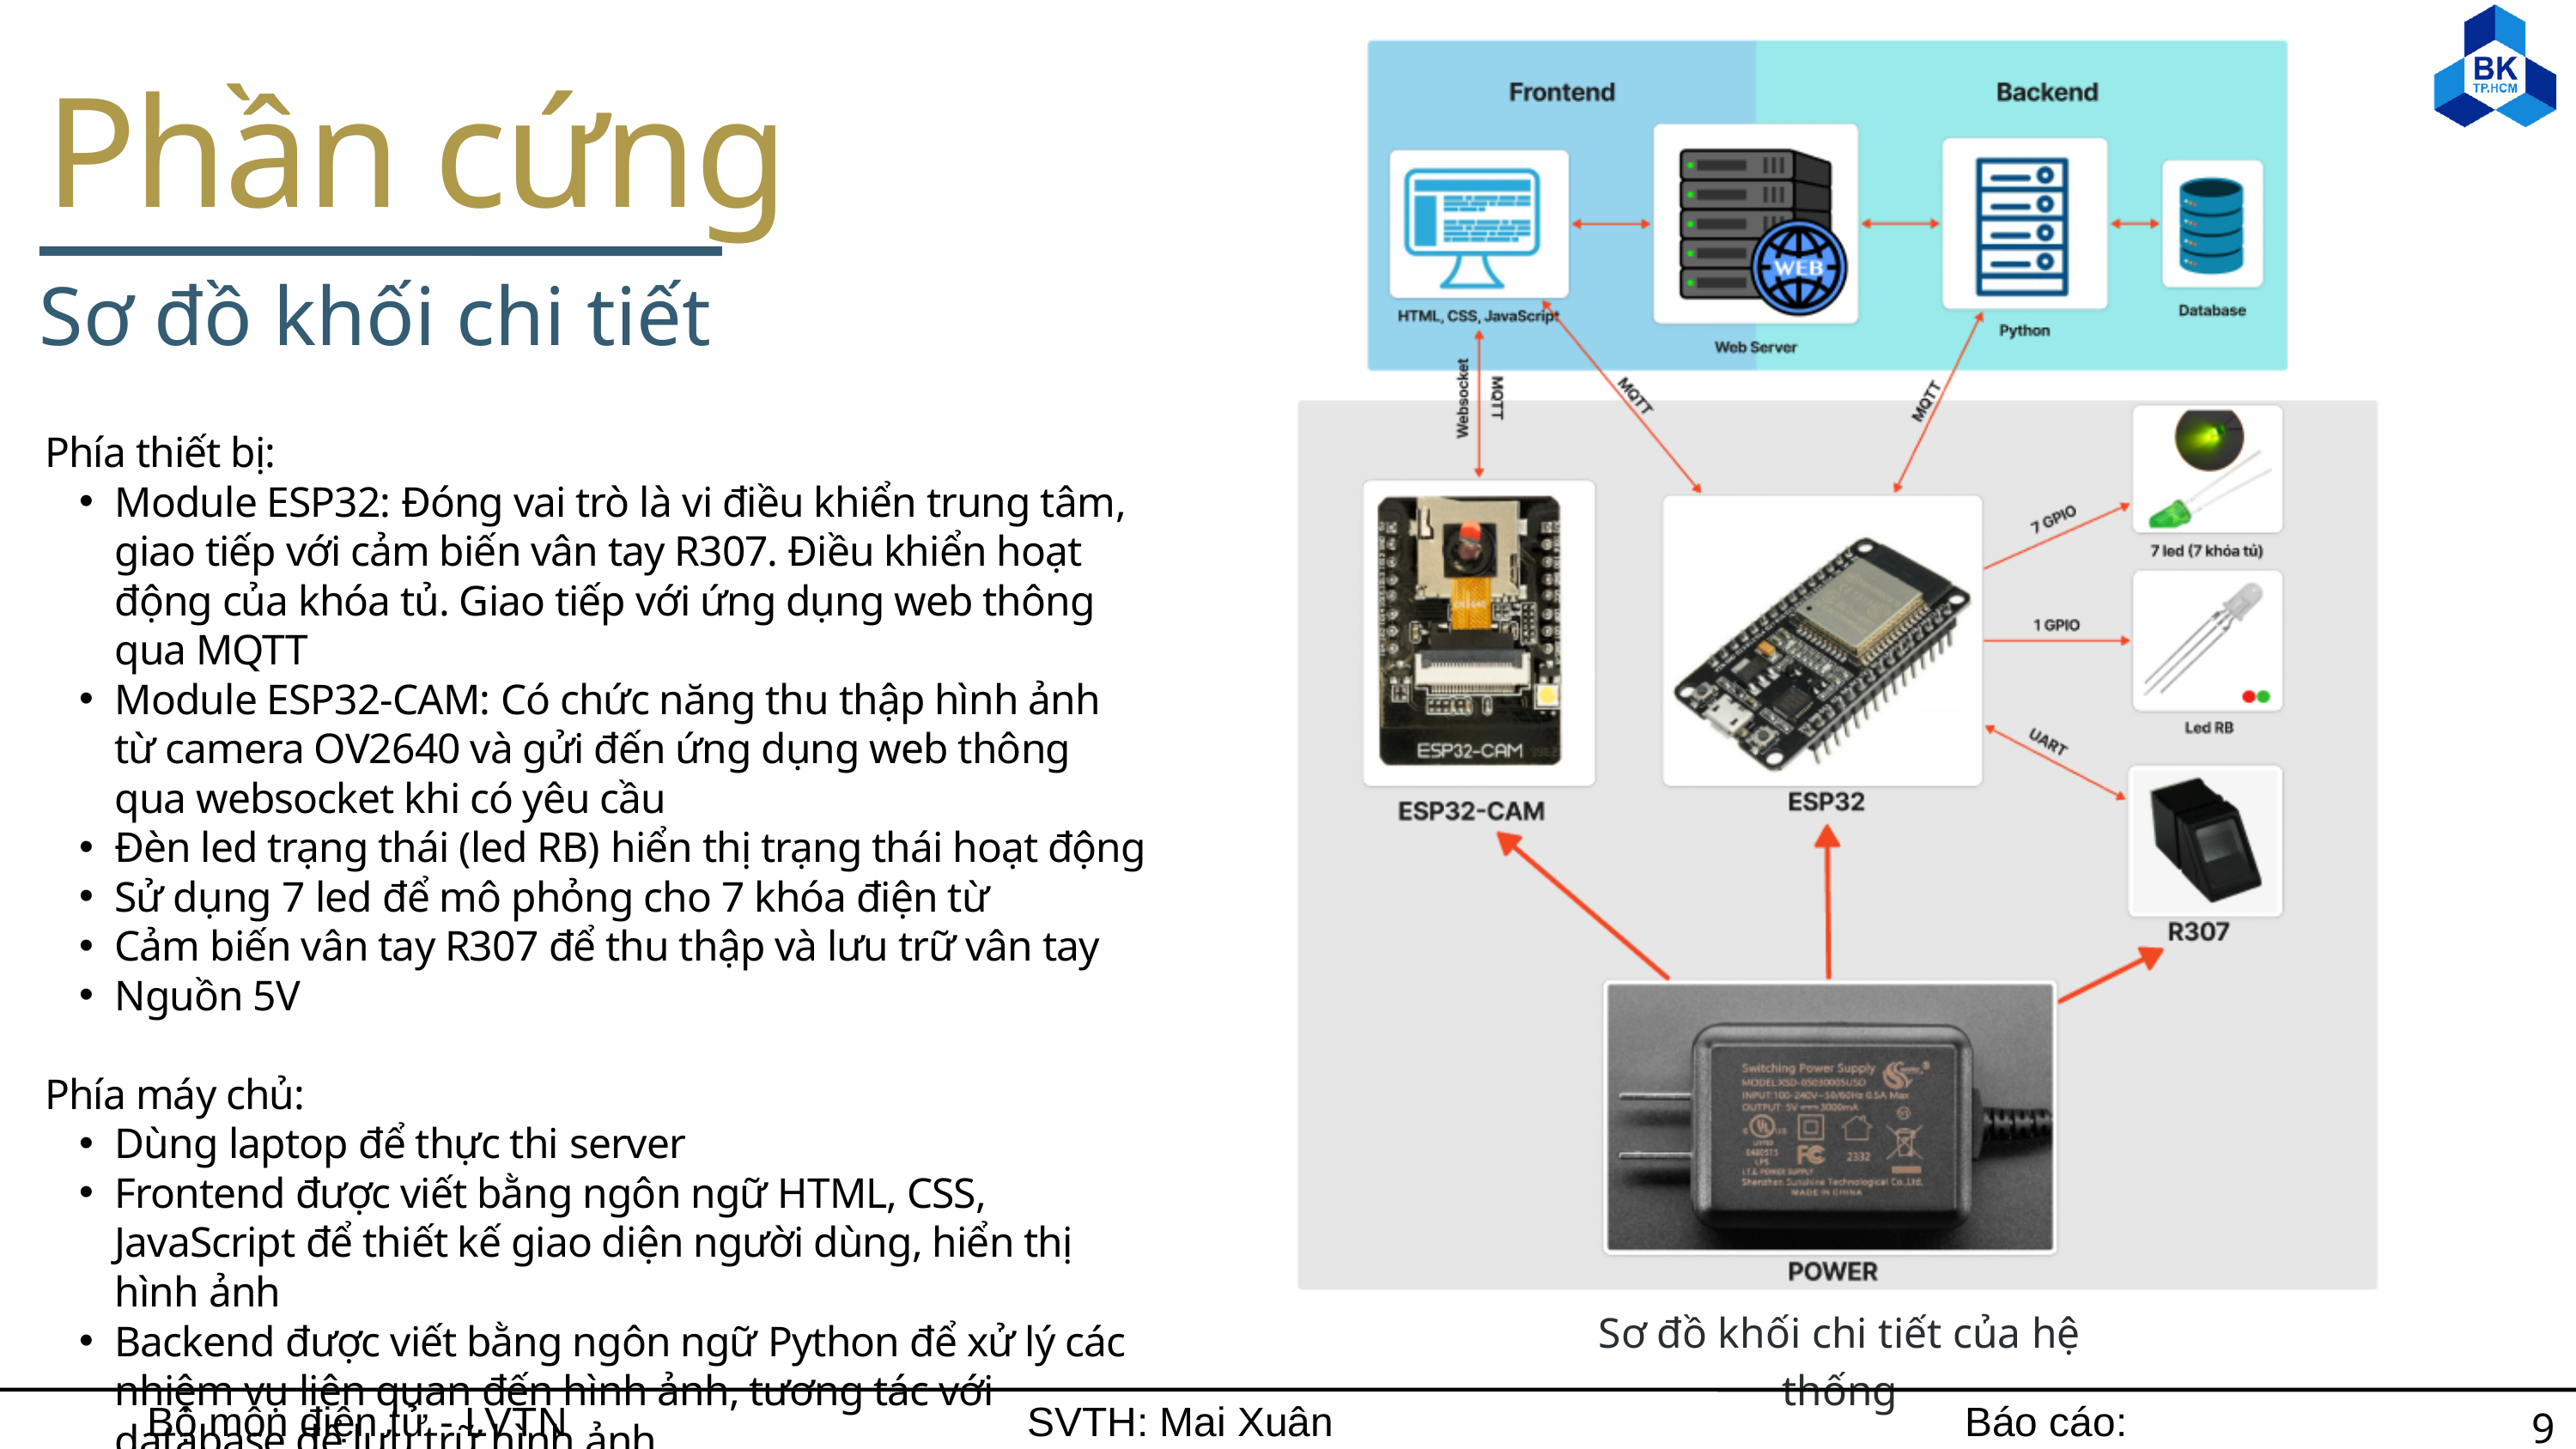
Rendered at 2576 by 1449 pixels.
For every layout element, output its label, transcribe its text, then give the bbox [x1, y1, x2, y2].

text_box Báo cáo: 06/06/2024 [1856, 1390, 2237, 1449]
text_box [2413, 0, 2576, 145]
text_box Sơ đồ khối chi tiết [39, 249, 1151, 362]
text_box SVTH: Mai Xuân Hùng [972, 1390, 1389, 1449]
text_box 9 [2511, 1390, 2576, 1449]
text_box Phía thiết bị: Module ESP32: Đóng vai trò là vi điều khiển trung tâm, giao tiếp với cảm biến vân tay R307. Điều khiển hoạt động của khóa tủ. Giao tiếp với ứng dụng web thông qua MQTT Module ESP32-CAM: Có chức năng thu thập hình ảnh từ camera OV2640 và gửi đến ứng dụng web thông qua websocket khi có yêu cầu Đèn led trạng thái (led RB) hiển thị trạng thái hoạt động Sử dụng 7 led để mô phỏng cho 7 khóa điện từ Cảm biến vân tay R307 để thu thập và lưu trữ vân tay Nguồn 5V Phía máy chủ: Dùng laptop để thực thi server Frontend được viết bằng ngôn ngữ HTML, CSS, JavaScript để thiết kế giao diện người dùng, hiển thị hình ảnh Backend được viết bằng ngôn ngữ Python để xử lý các nhiệm vụ liên quan đến hình ảnh, tương tác với database để lưu trữ hình ảnh [45, 1390, 972, 1449]
text_box Phần cứng [45, 70, 814, 239]
text_box Sơ đồ khối chi tiết của hệ thống [1550, 1299, 2130, 1389]
text_box Bộ môn điện tử - LVTN [144, 1390, 582, 1445]
text_box Sơ đồ khối chi tiết của hệ thống [1550, 1390, 1856, 1415]
text_box [1288, 26, 2392, 1304]
text_box Phía thiết bị: Module ESP32: Đóng vai trò là vi điều khiển trung tâm, giao tiếp với cảm biến vân tay R307. Điều khiển hoạt động của khóa tủ. Giao tiếp với ứng dụng web thông qua MQTT Module ESP32-CAM: Có chức năng thu thập hình ảnh từ camera OV2640 và gửi đến ứng dụng web thông qua websocket khi có yêu cầu Đèn led trạng thái (led RB) hiển thị trạng thái hoạt động Sử dụng 7 led để mô phỏng cho 7 khóa điện từ Cảm biến vân tay R307 để thu thập và lưu trữ vân tay Nguồn 5V Phía máy chủ: Dùng laptop để thực thi server Frontend được viết bằng ngôn ngữ HTML, CSS, JavaScript để thiết kế giao diện người dùng, hiển thị hình ảnh Backend được viết bằng ngôn ngữ Python để xử lý các nhiệm vụ liên quan đến hình ảnh, tương tác với database để lưu trữ hình ảnh [45, 426, 1151, 1389]
